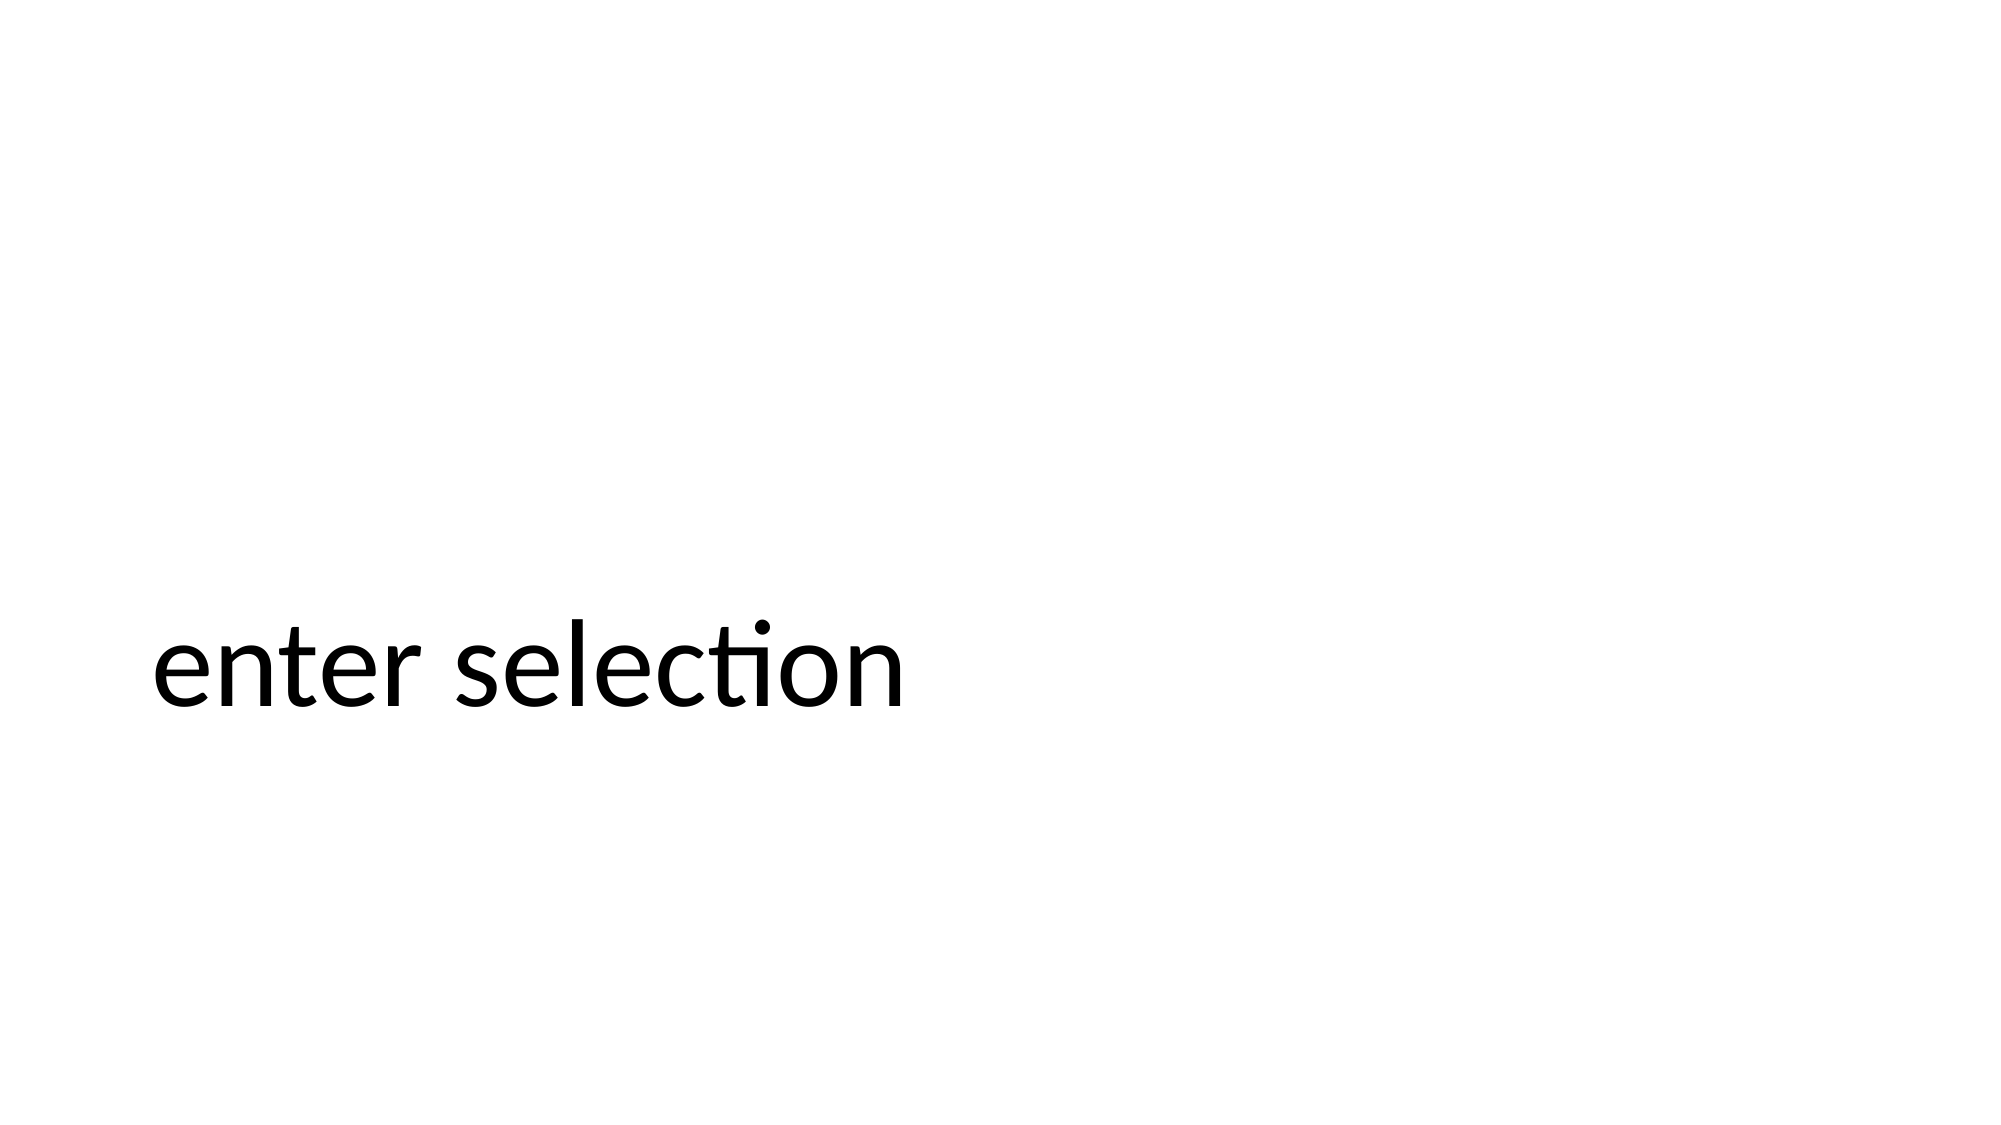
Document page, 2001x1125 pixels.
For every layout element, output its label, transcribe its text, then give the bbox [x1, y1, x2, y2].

title enter selection [136, 280, 1862, 749]
